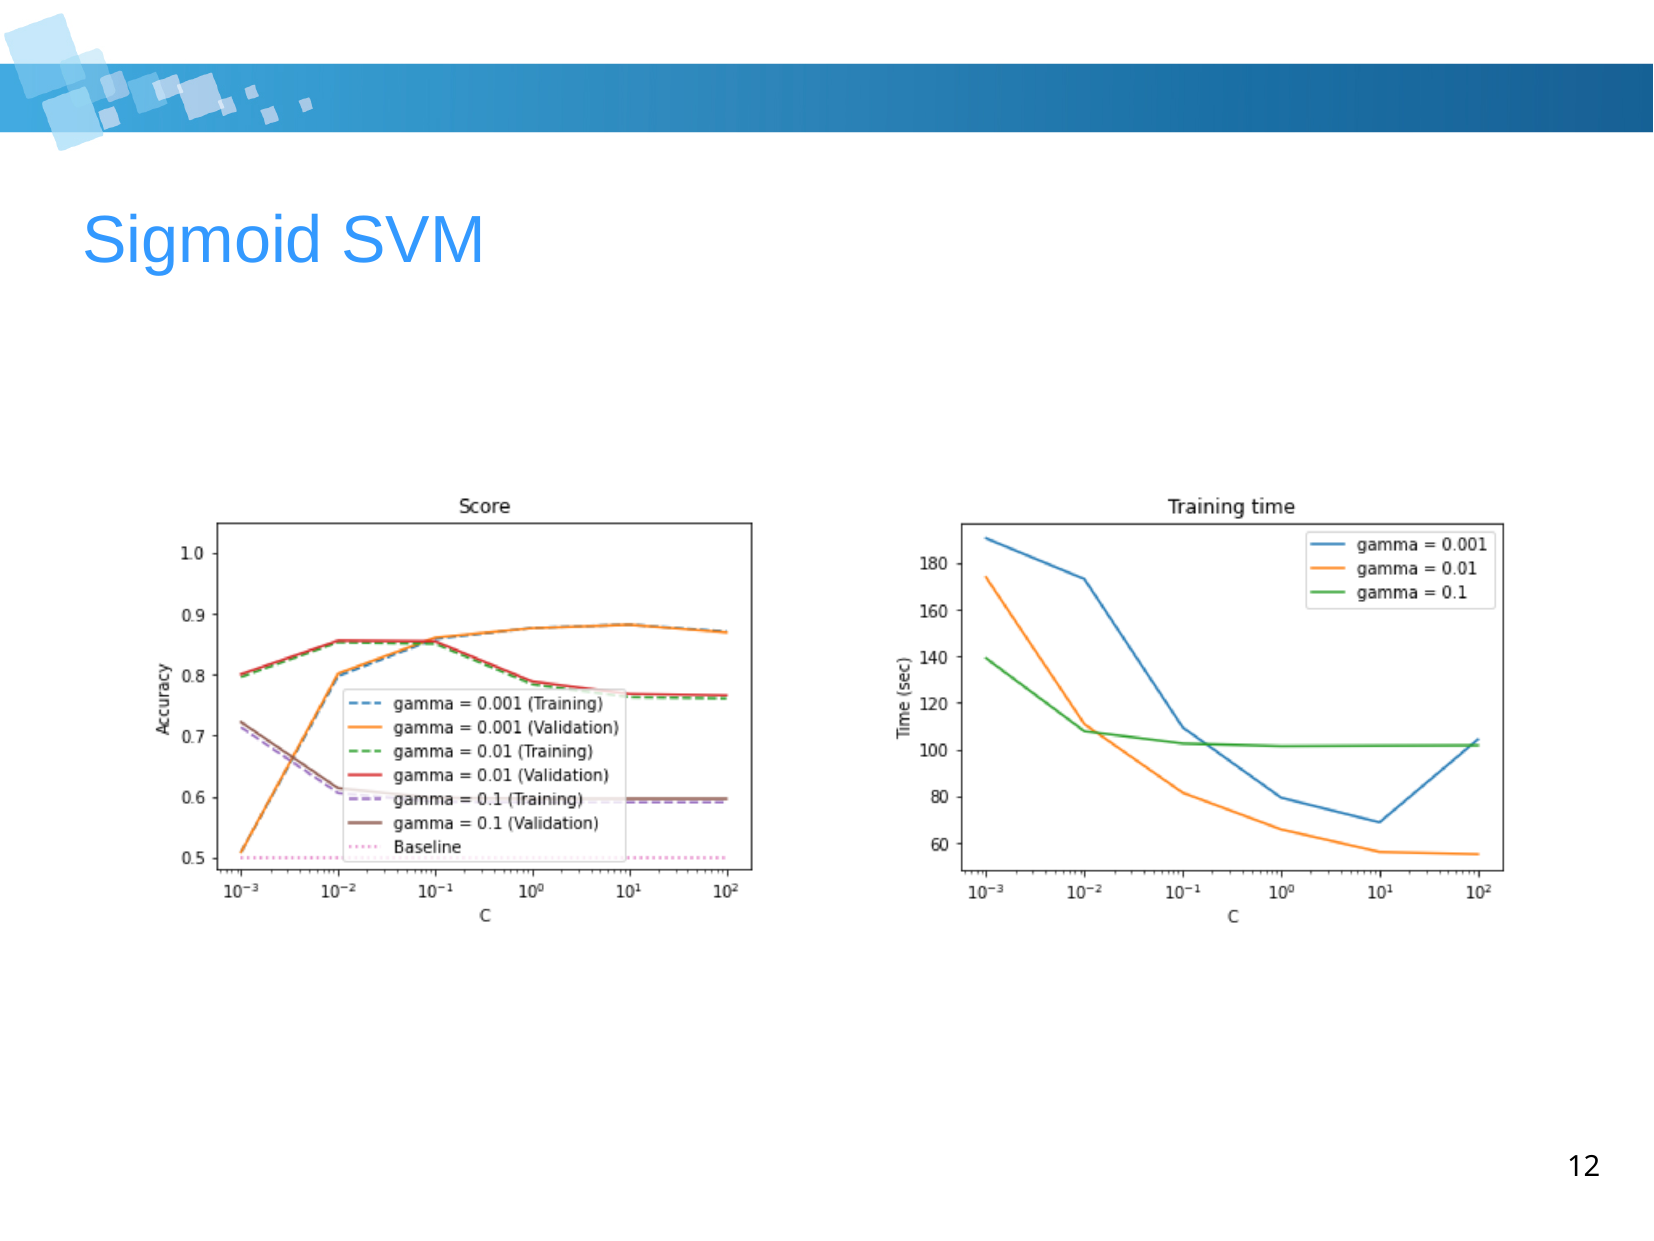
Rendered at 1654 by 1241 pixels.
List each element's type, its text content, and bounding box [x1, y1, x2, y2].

slide_number 12 [1304, 1147, 1601, 1234]
title Sigmoid SVM [82, 132, 1571, 340]
picture [0, 0, 1653, 1238]
